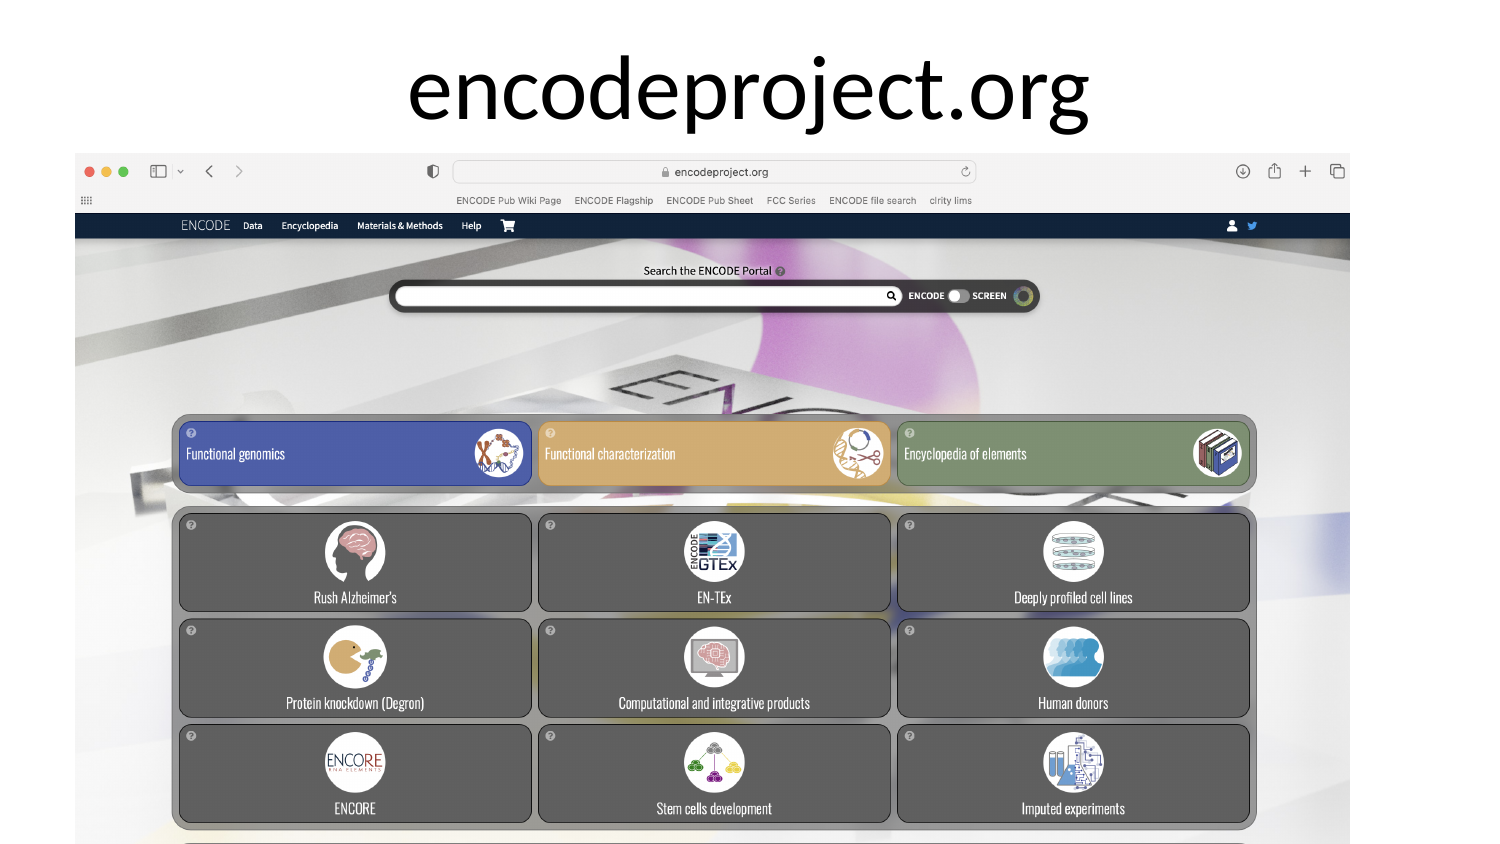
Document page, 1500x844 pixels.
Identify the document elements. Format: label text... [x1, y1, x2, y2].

picture [74, 152, 1351, 844]
title encodeproject.org [75, 12, 1425, 154]
